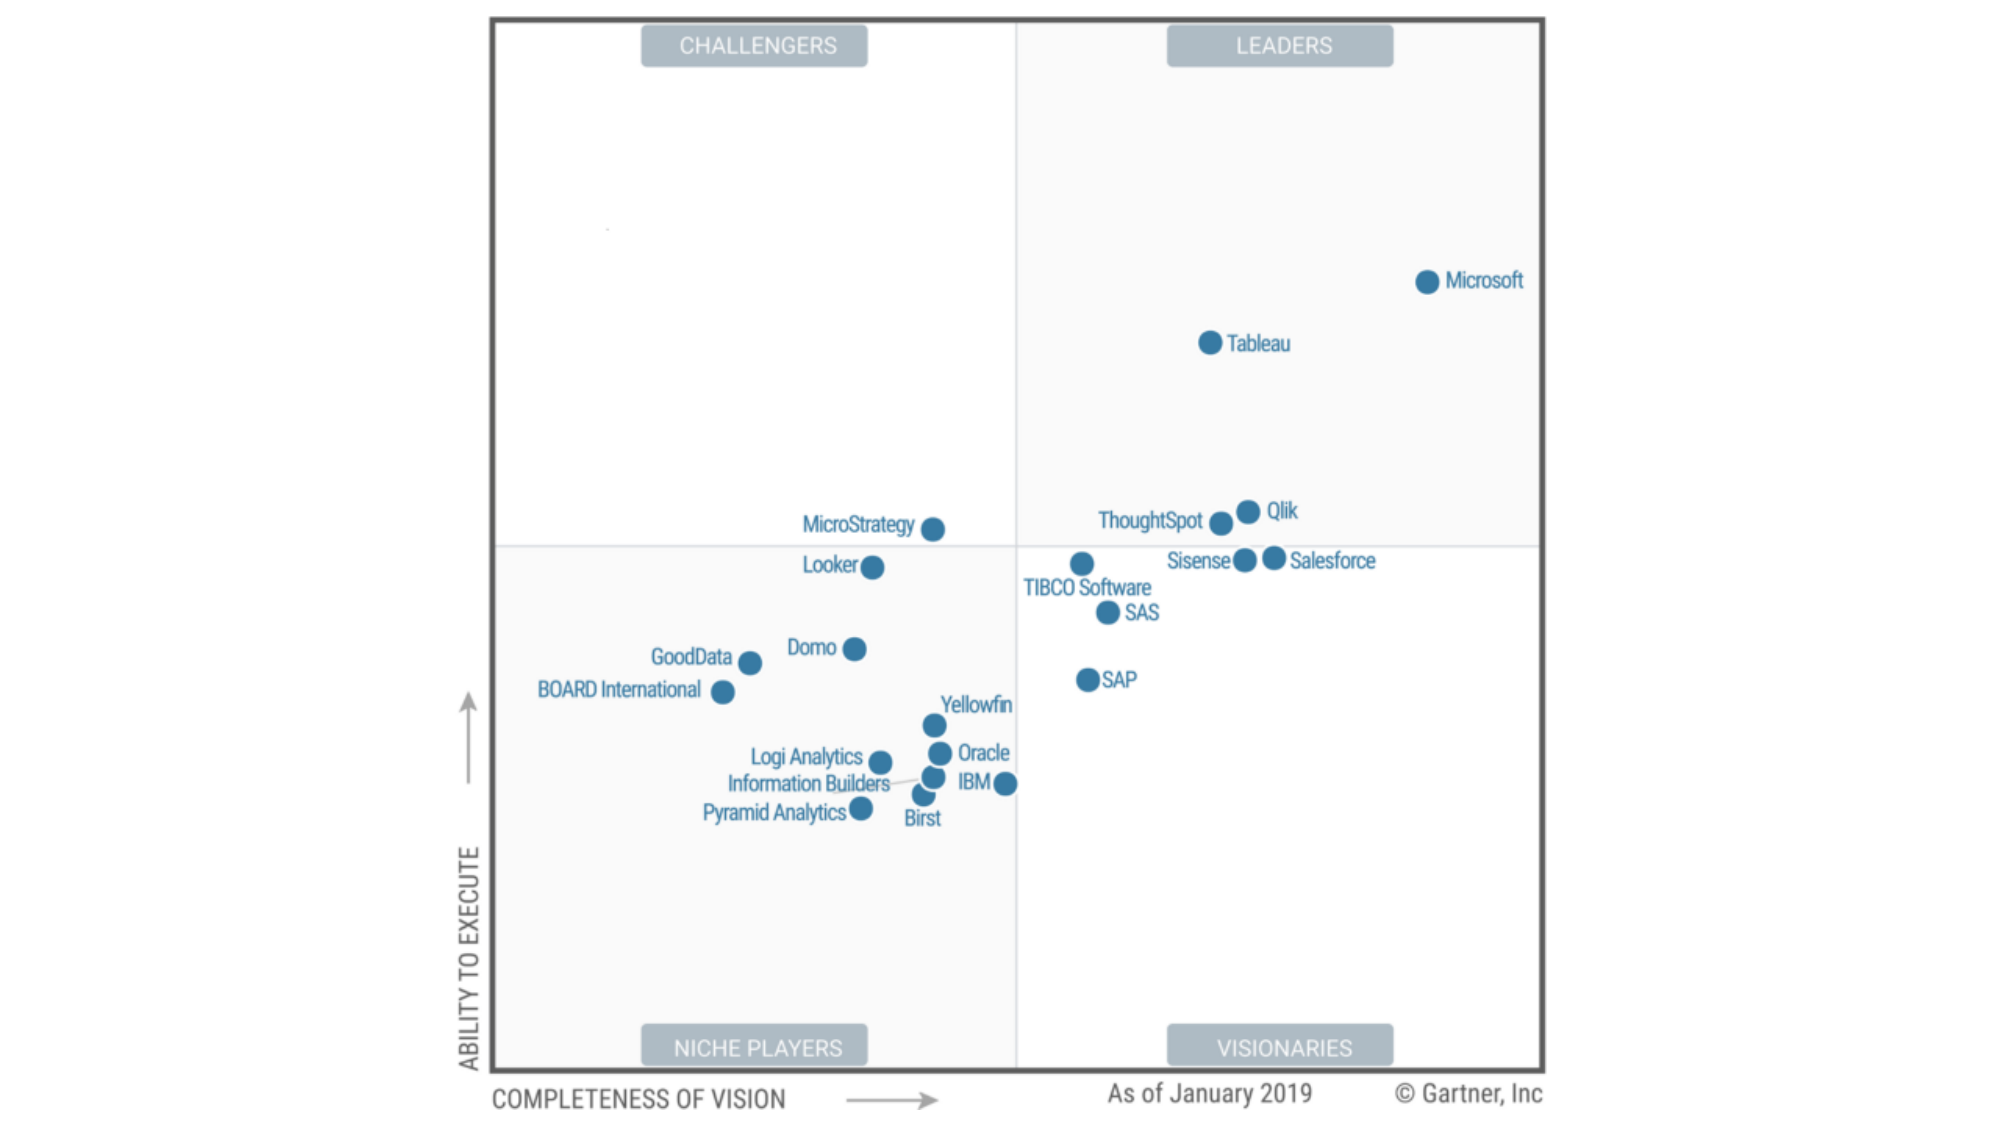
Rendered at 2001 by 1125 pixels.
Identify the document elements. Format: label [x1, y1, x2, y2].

picture [453, 15, 1547, 1110]
